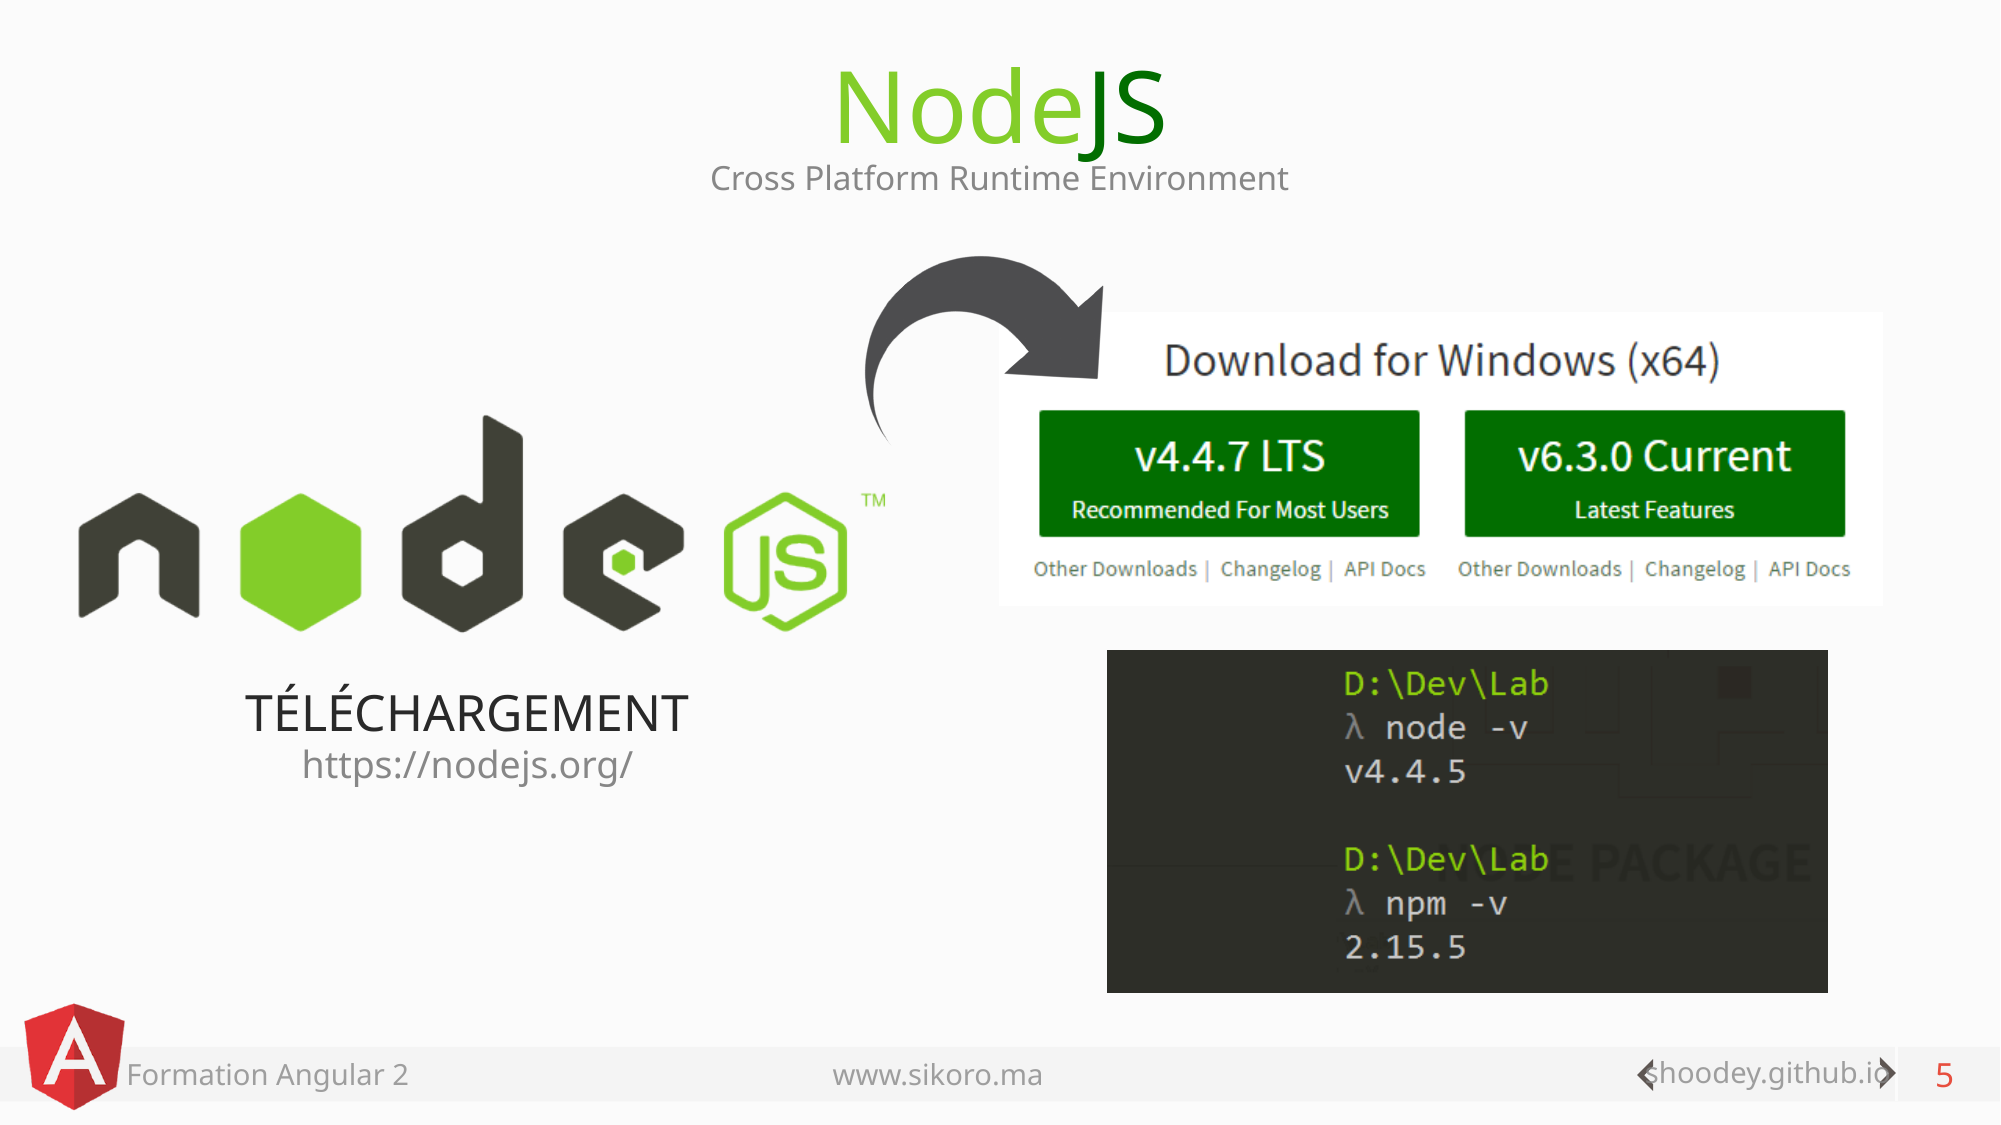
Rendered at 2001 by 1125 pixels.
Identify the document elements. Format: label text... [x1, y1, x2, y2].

title NodeJS [249, 24, 1750, 149]
slide_number 5 [1887, 1047, 1969, 1102]
subtitle Cross Platform Runtime Environment [249, 149, 1750, 224]
text_box TÉLÉCHARGEMENT https://nodejs.org/ [226, 735, 709, 794]
picture [56, 187, 1883, 735]
picture [18, 1000, 131, 1114]
picture [1107, 650, 1828, 993]
